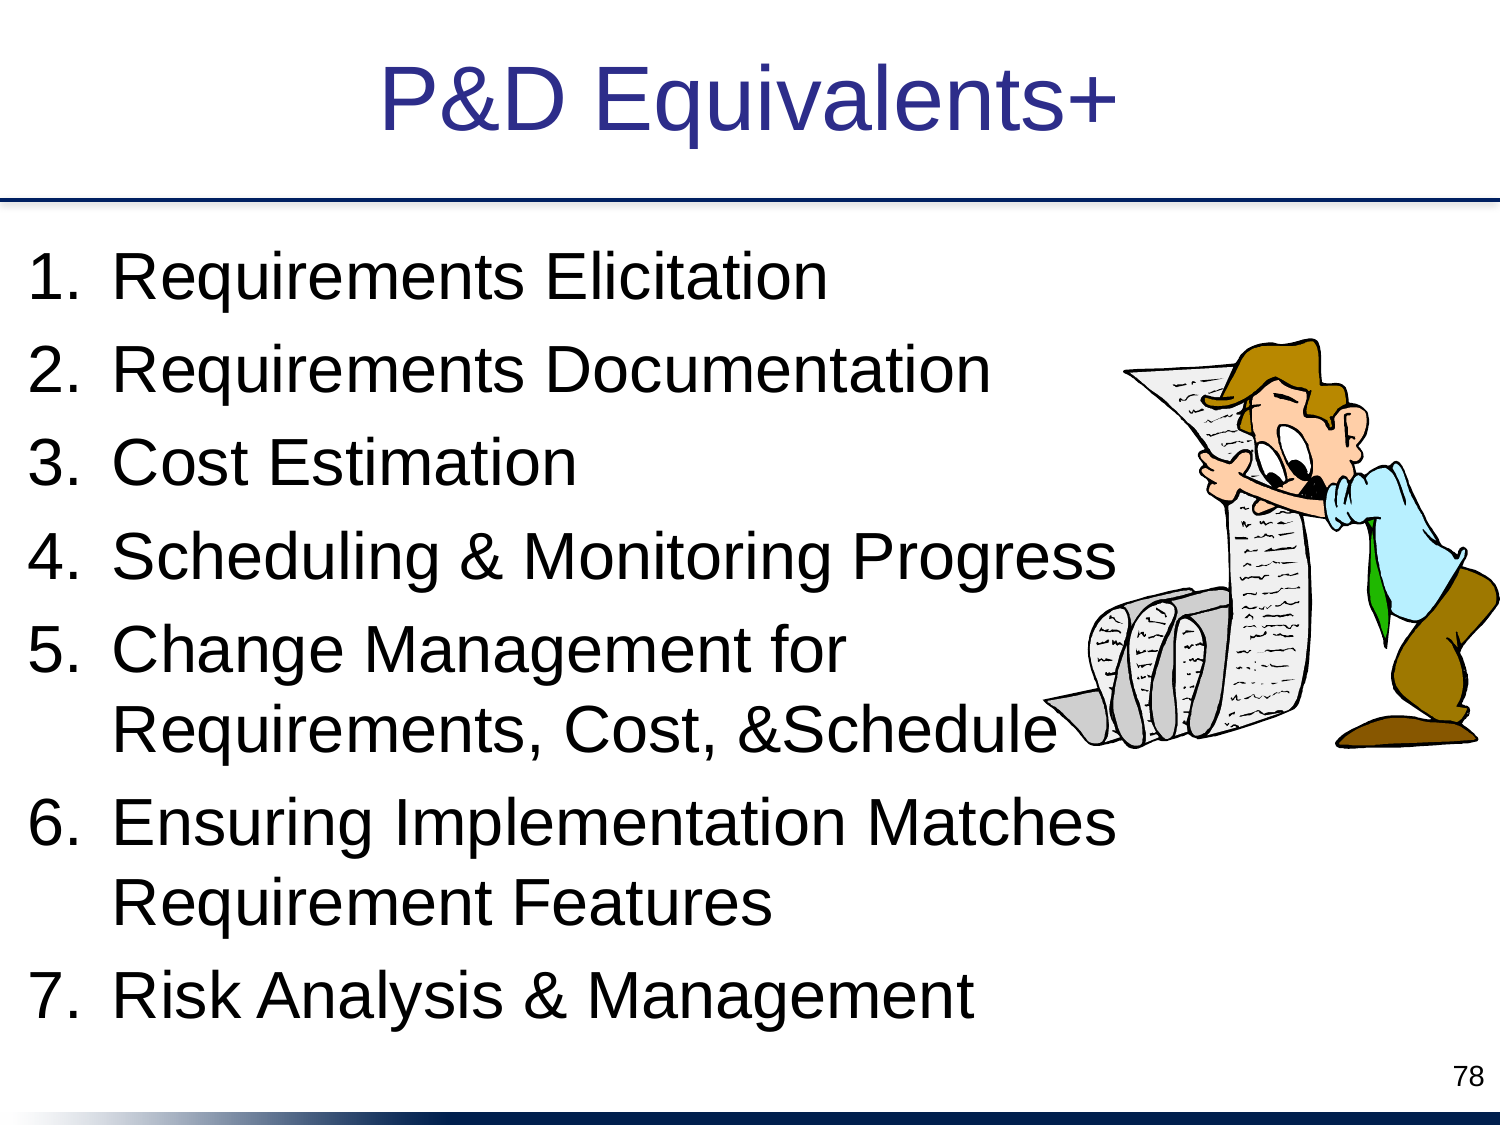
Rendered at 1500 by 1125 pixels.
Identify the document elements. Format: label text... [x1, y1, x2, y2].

slide_number 78 [1149, 1049, 1500, 1125]
picture [0, 1112, 1149, 1125]
picture [1042, 337, 1500, 751]
title P&D Equivalents+ [0, 0, 1500, 188]
list Requirements Elicitation Requirements Documentation Cost Estimation Scheduling & Monitoring Progress Change Management for Requirements, Cost, &Schedule Ensuring Implementation Matches Requirement Features Risk Analysis & Management [12, 224, 1413, 1005]
